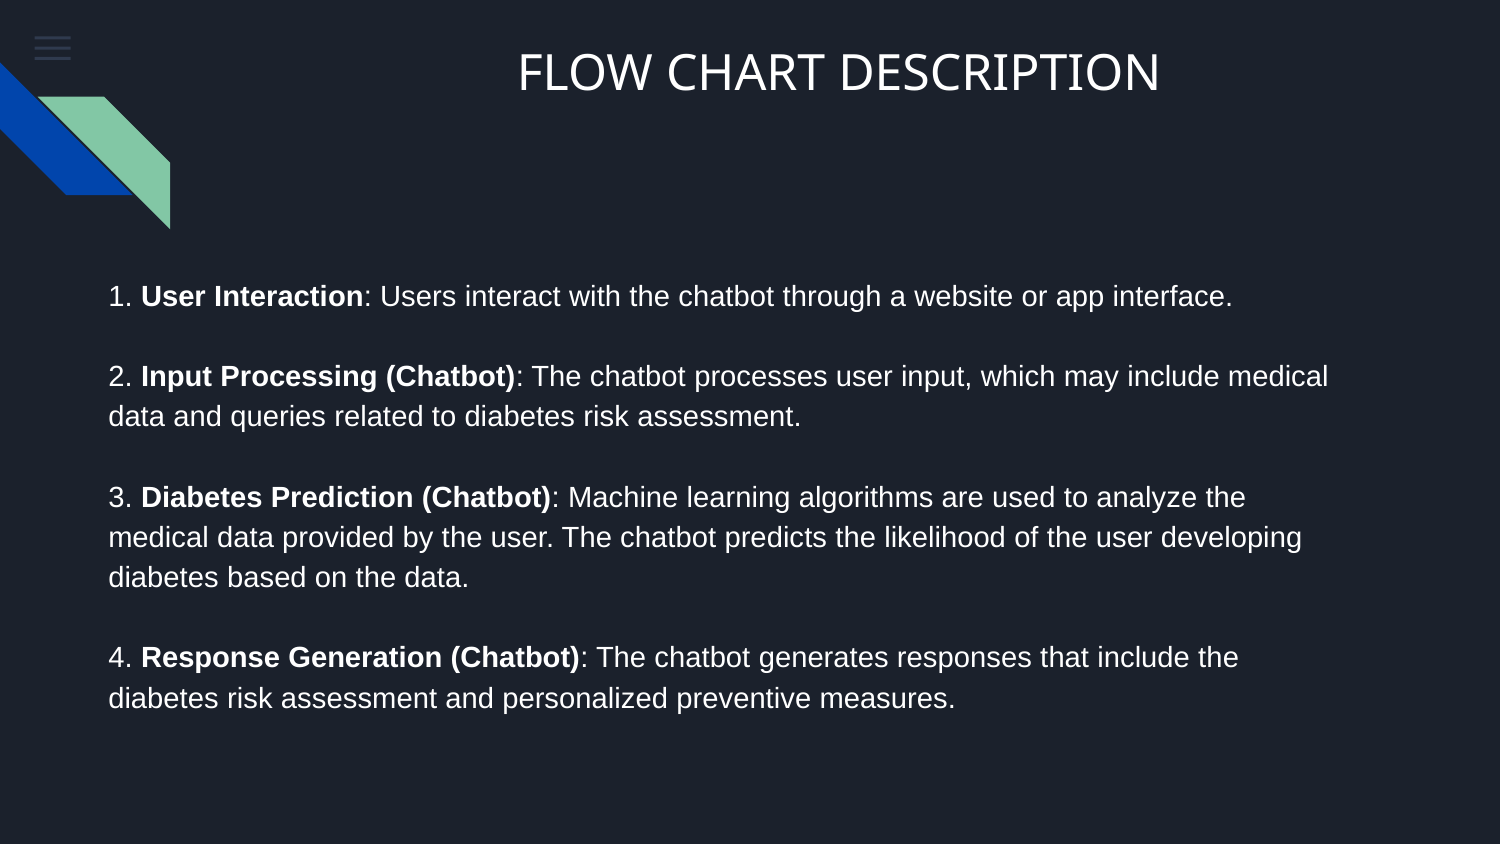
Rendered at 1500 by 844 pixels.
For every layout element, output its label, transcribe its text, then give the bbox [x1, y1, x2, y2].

list 1. User Interaction: Users interact with the chatbot through a website or app interface. 2. Input Processing (Chatbot): The chatbot processes user input, which may include medical data and queries related to diabetes risk assessment. 3. Diabetes Prediction (Chatbot): Machine learning algorithms are used to analyze the medical data provided by the user. The chatbot predicts the likelihood of the user developing diabetes based on the data. 4. Response Generation (Chatbot): The chatbot generates responses that include the diabetes risk assessment and personalized preventive measures. [93, 257, 1368, 802]
title FLOW CHART DESCRIPTION [501, 24, 1231, 175]
